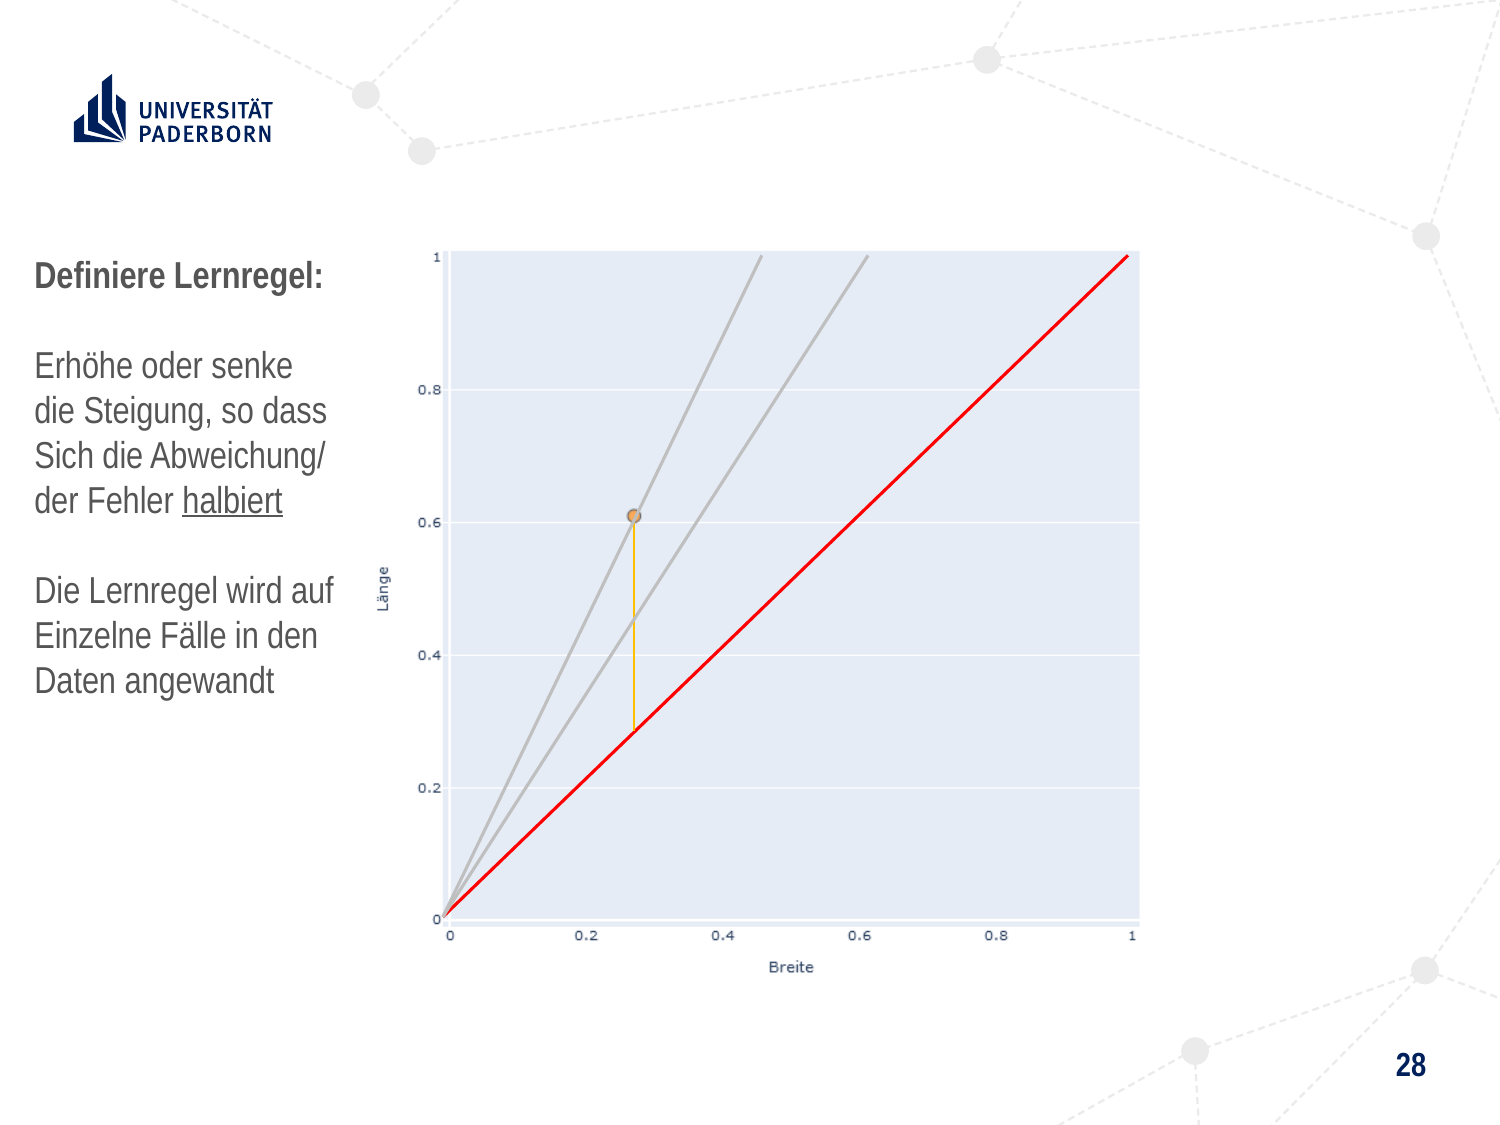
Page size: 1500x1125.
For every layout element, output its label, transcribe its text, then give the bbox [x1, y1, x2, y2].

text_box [442, 255, 762, 917]
picture [360, 219, 1188, 986]
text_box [870, 255, 1128, 917]
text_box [763, 255, 869, 917]
text_box Definiere Lernregel: Erhöhe oder senke die Steigung, so dass Sich die Abweichung/ der Fehler halbiert Die Lernregel wird auf Einzelne Fälle in den Daten angewandt [19, 243, 355, 709]
slide_number 28 [1308, 1042, 1427, 1091]
